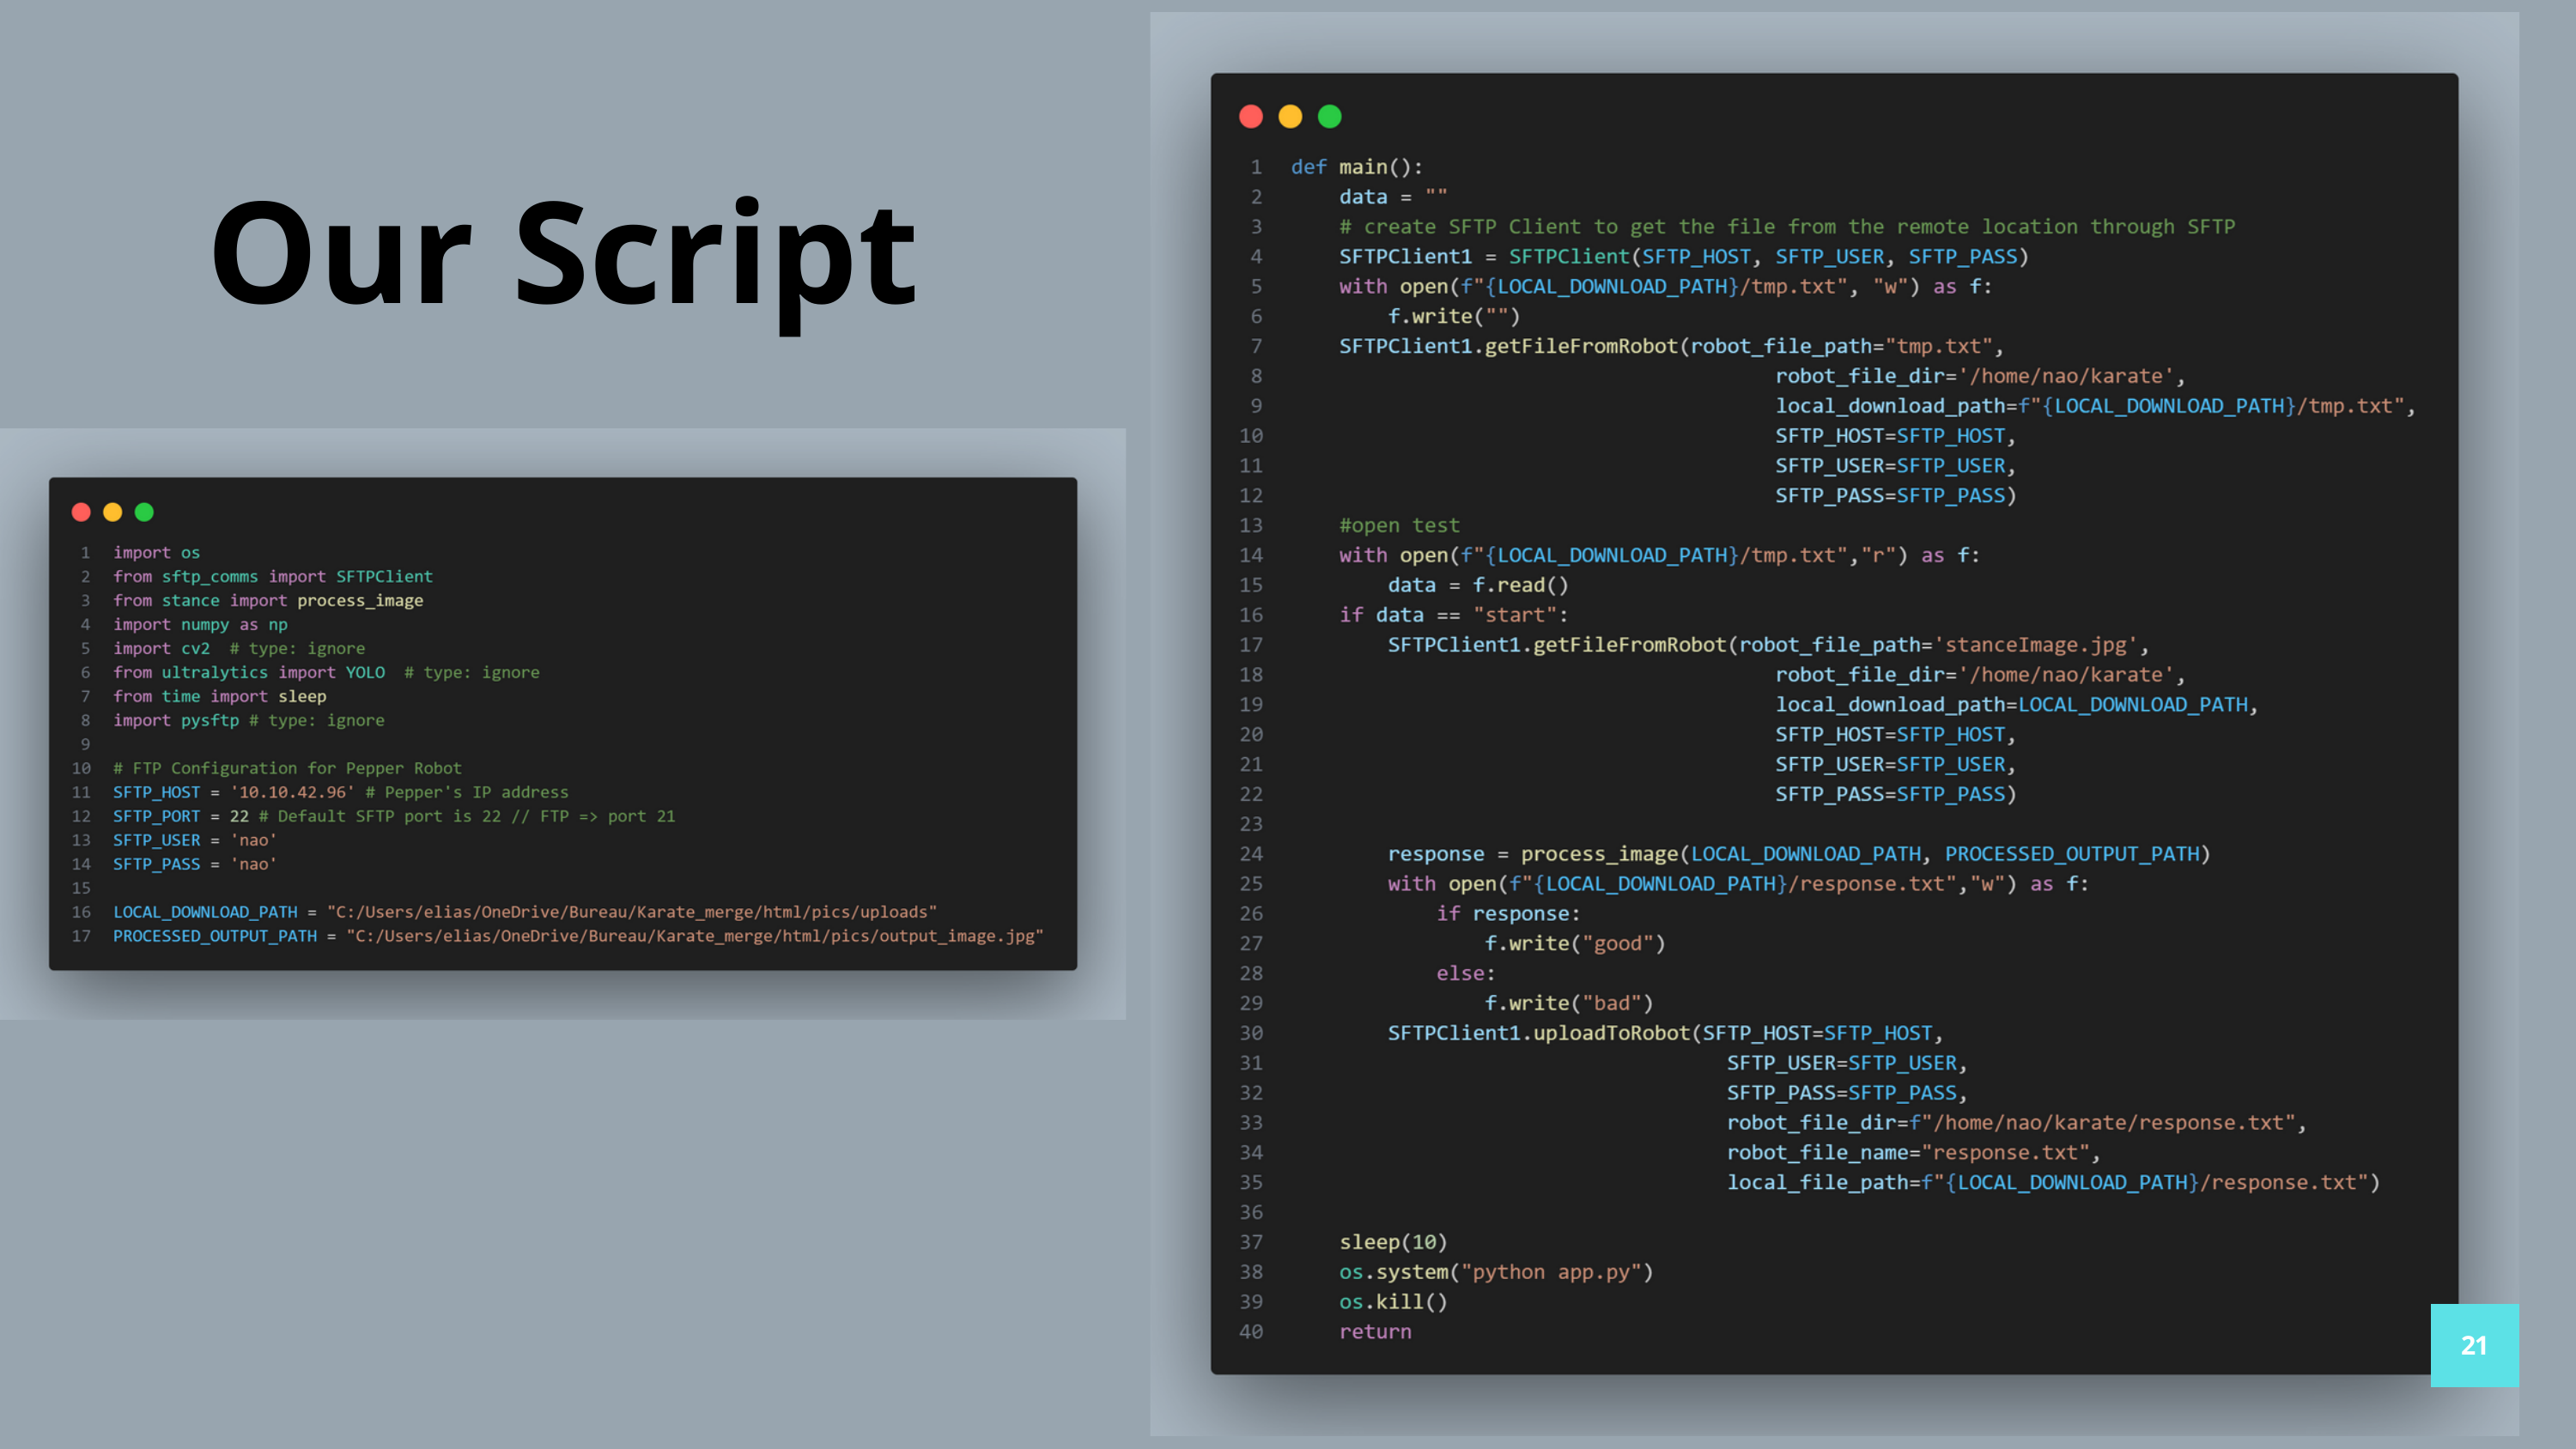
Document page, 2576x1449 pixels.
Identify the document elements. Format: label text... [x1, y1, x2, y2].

text_box [0, 428, 1127, 1020]
text_box [1150, 12, 2520, 1437]
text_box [2430, 1303, 2520, 1388]
text_box Our Script [25, 210, 1102, 332]
